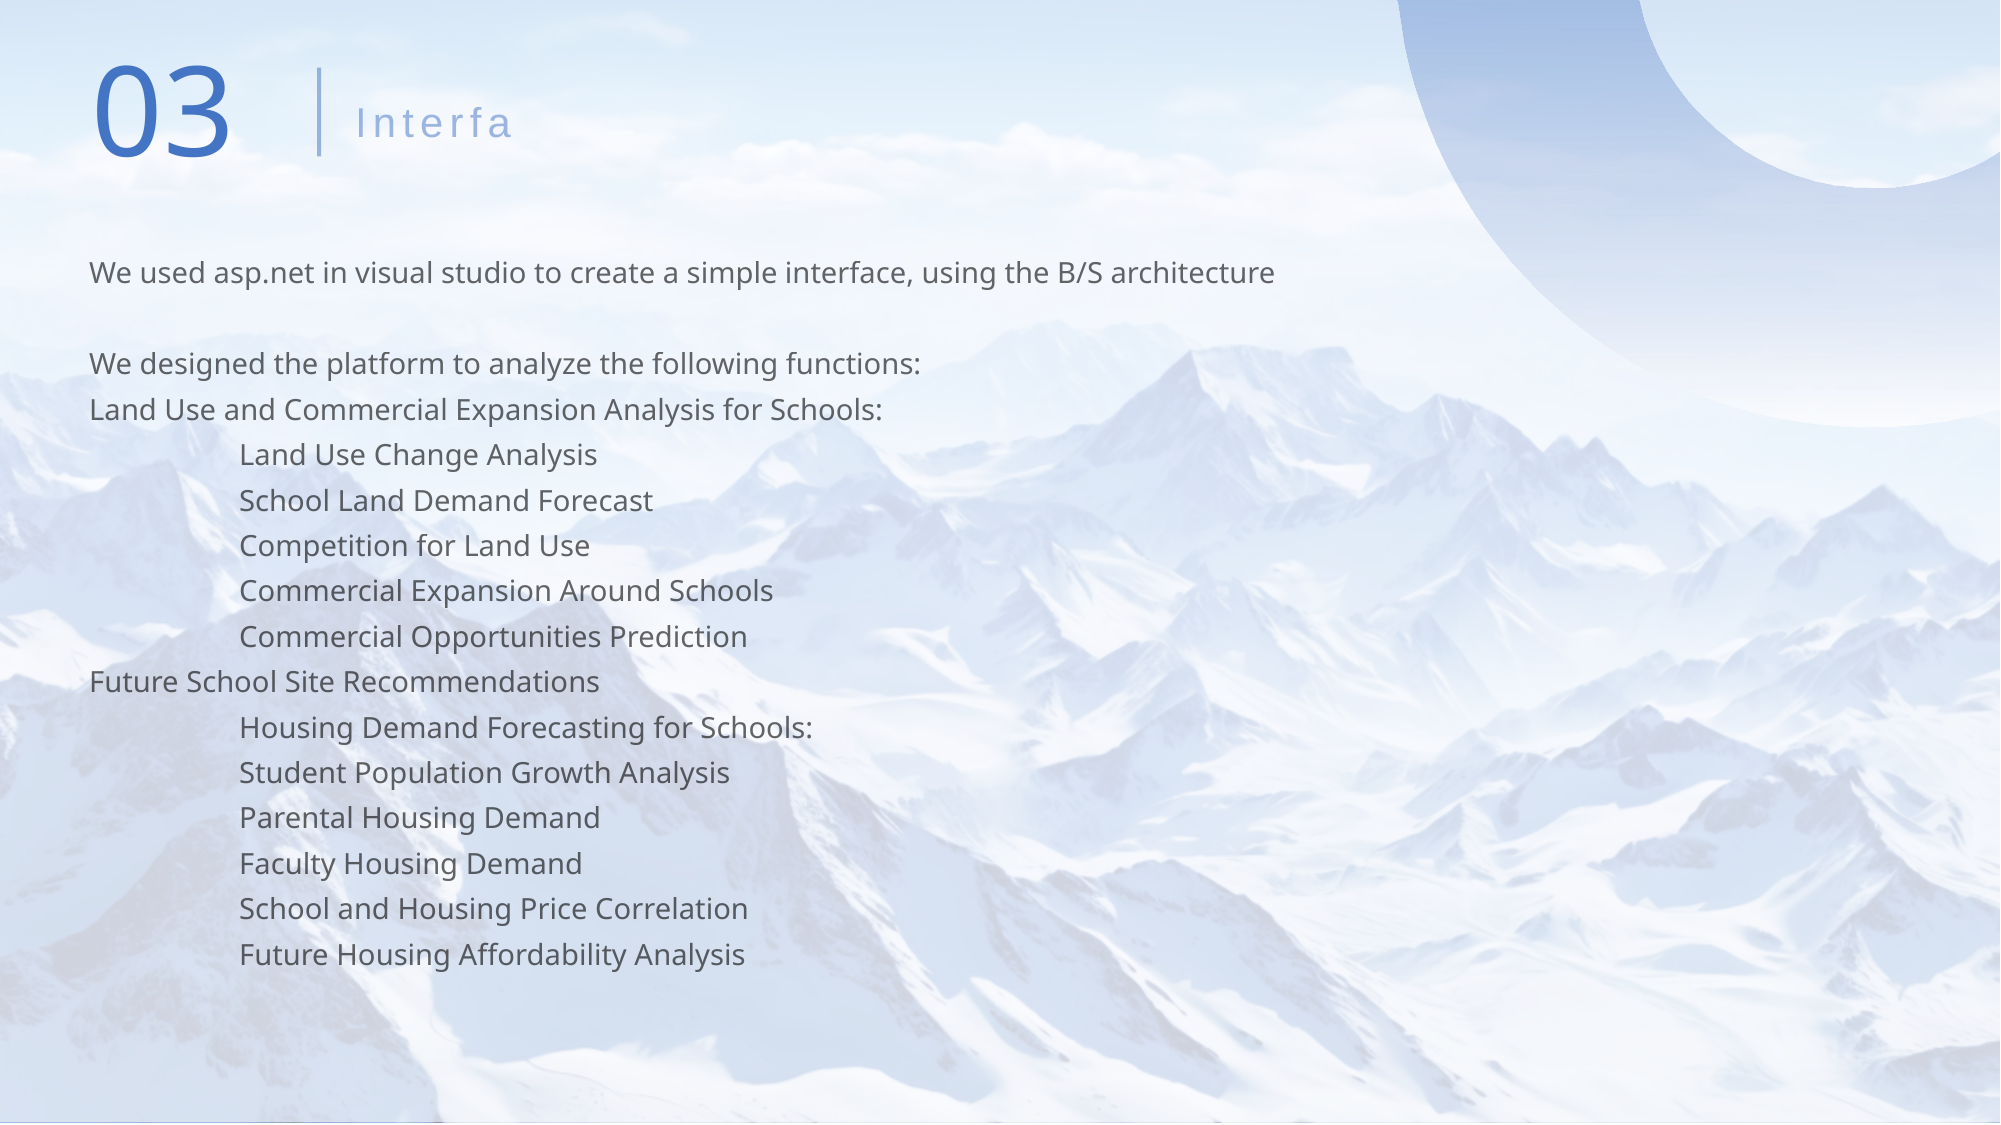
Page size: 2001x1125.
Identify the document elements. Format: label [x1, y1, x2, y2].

text_box [74, 24, 932, 205]
picture [0, 0, 2000, 1124]
